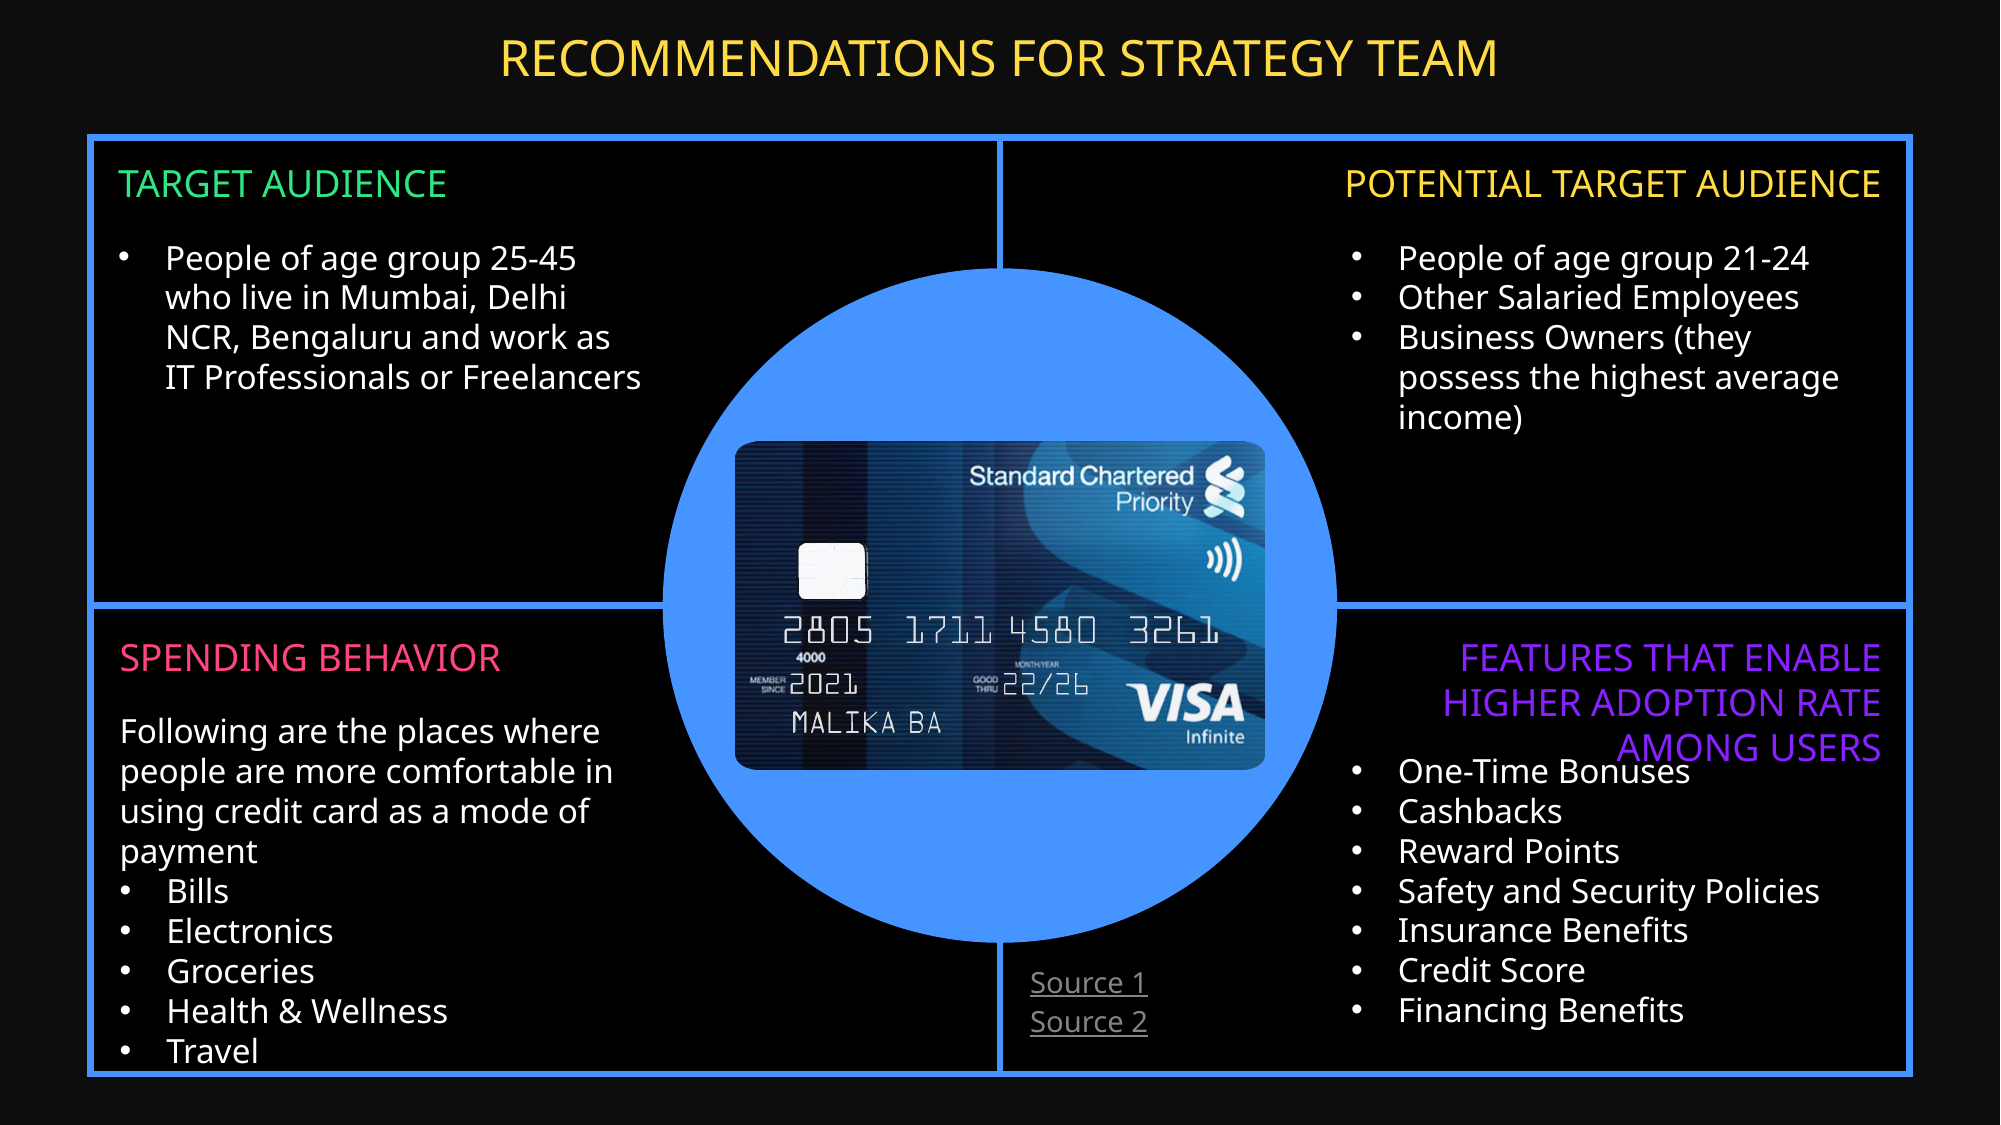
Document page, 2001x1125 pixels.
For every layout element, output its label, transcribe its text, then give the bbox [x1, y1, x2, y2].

text_box Source 1 Source 2 [1015, 956, 1200, 1051]
text_box Following are the places where people are more comfortable in using credit card as a mode of payment Bills Electronics Groceries Health & Wellness Travel [104, 703, 666, 1078]
text_box [662, 268, 1338, 943]
text_box [89, 136, 999, 605]
text_box SPENDING BEHAVIOR [104, 627, 664, 687]
text_box People of age group 21-24 Other Salaried Employees Business Owners (they possess the highest average income) [1336, 229, 1897, 444]
text_box POTENTIAL TARGET AUDIENCE [1015, 153, 1897, 213]
text_box TARGET AUDIENCE [103, 153, 985, 213]
text_box RECOMMENDATIONS FOR STRATEGY TEAM [146, 19, 1854, 95]
text_box One-Time Bonuses Cashbacks Reward Points Safety and Security Policies Insurance Benefits Credit Score Financing Benefits [1336, 742, 1897, 1037]
picture [735, 441, 1265, 770]
text_box [999, 136, 1910, 605]
text_box [999, 605, 1910, 1075]
text_box FEATURES THAT ENABLE HIGHER ADOPTION RATE AMONG USERS [1336, 627, 1897, 742]
text_box [89, 605, 999, 1075]
text_box People of age group 25-45 who live in Mumbai, Delhi NCR, Bengaluru and work as IT Professionals or Freelancers [103, 229, 664, 404]
